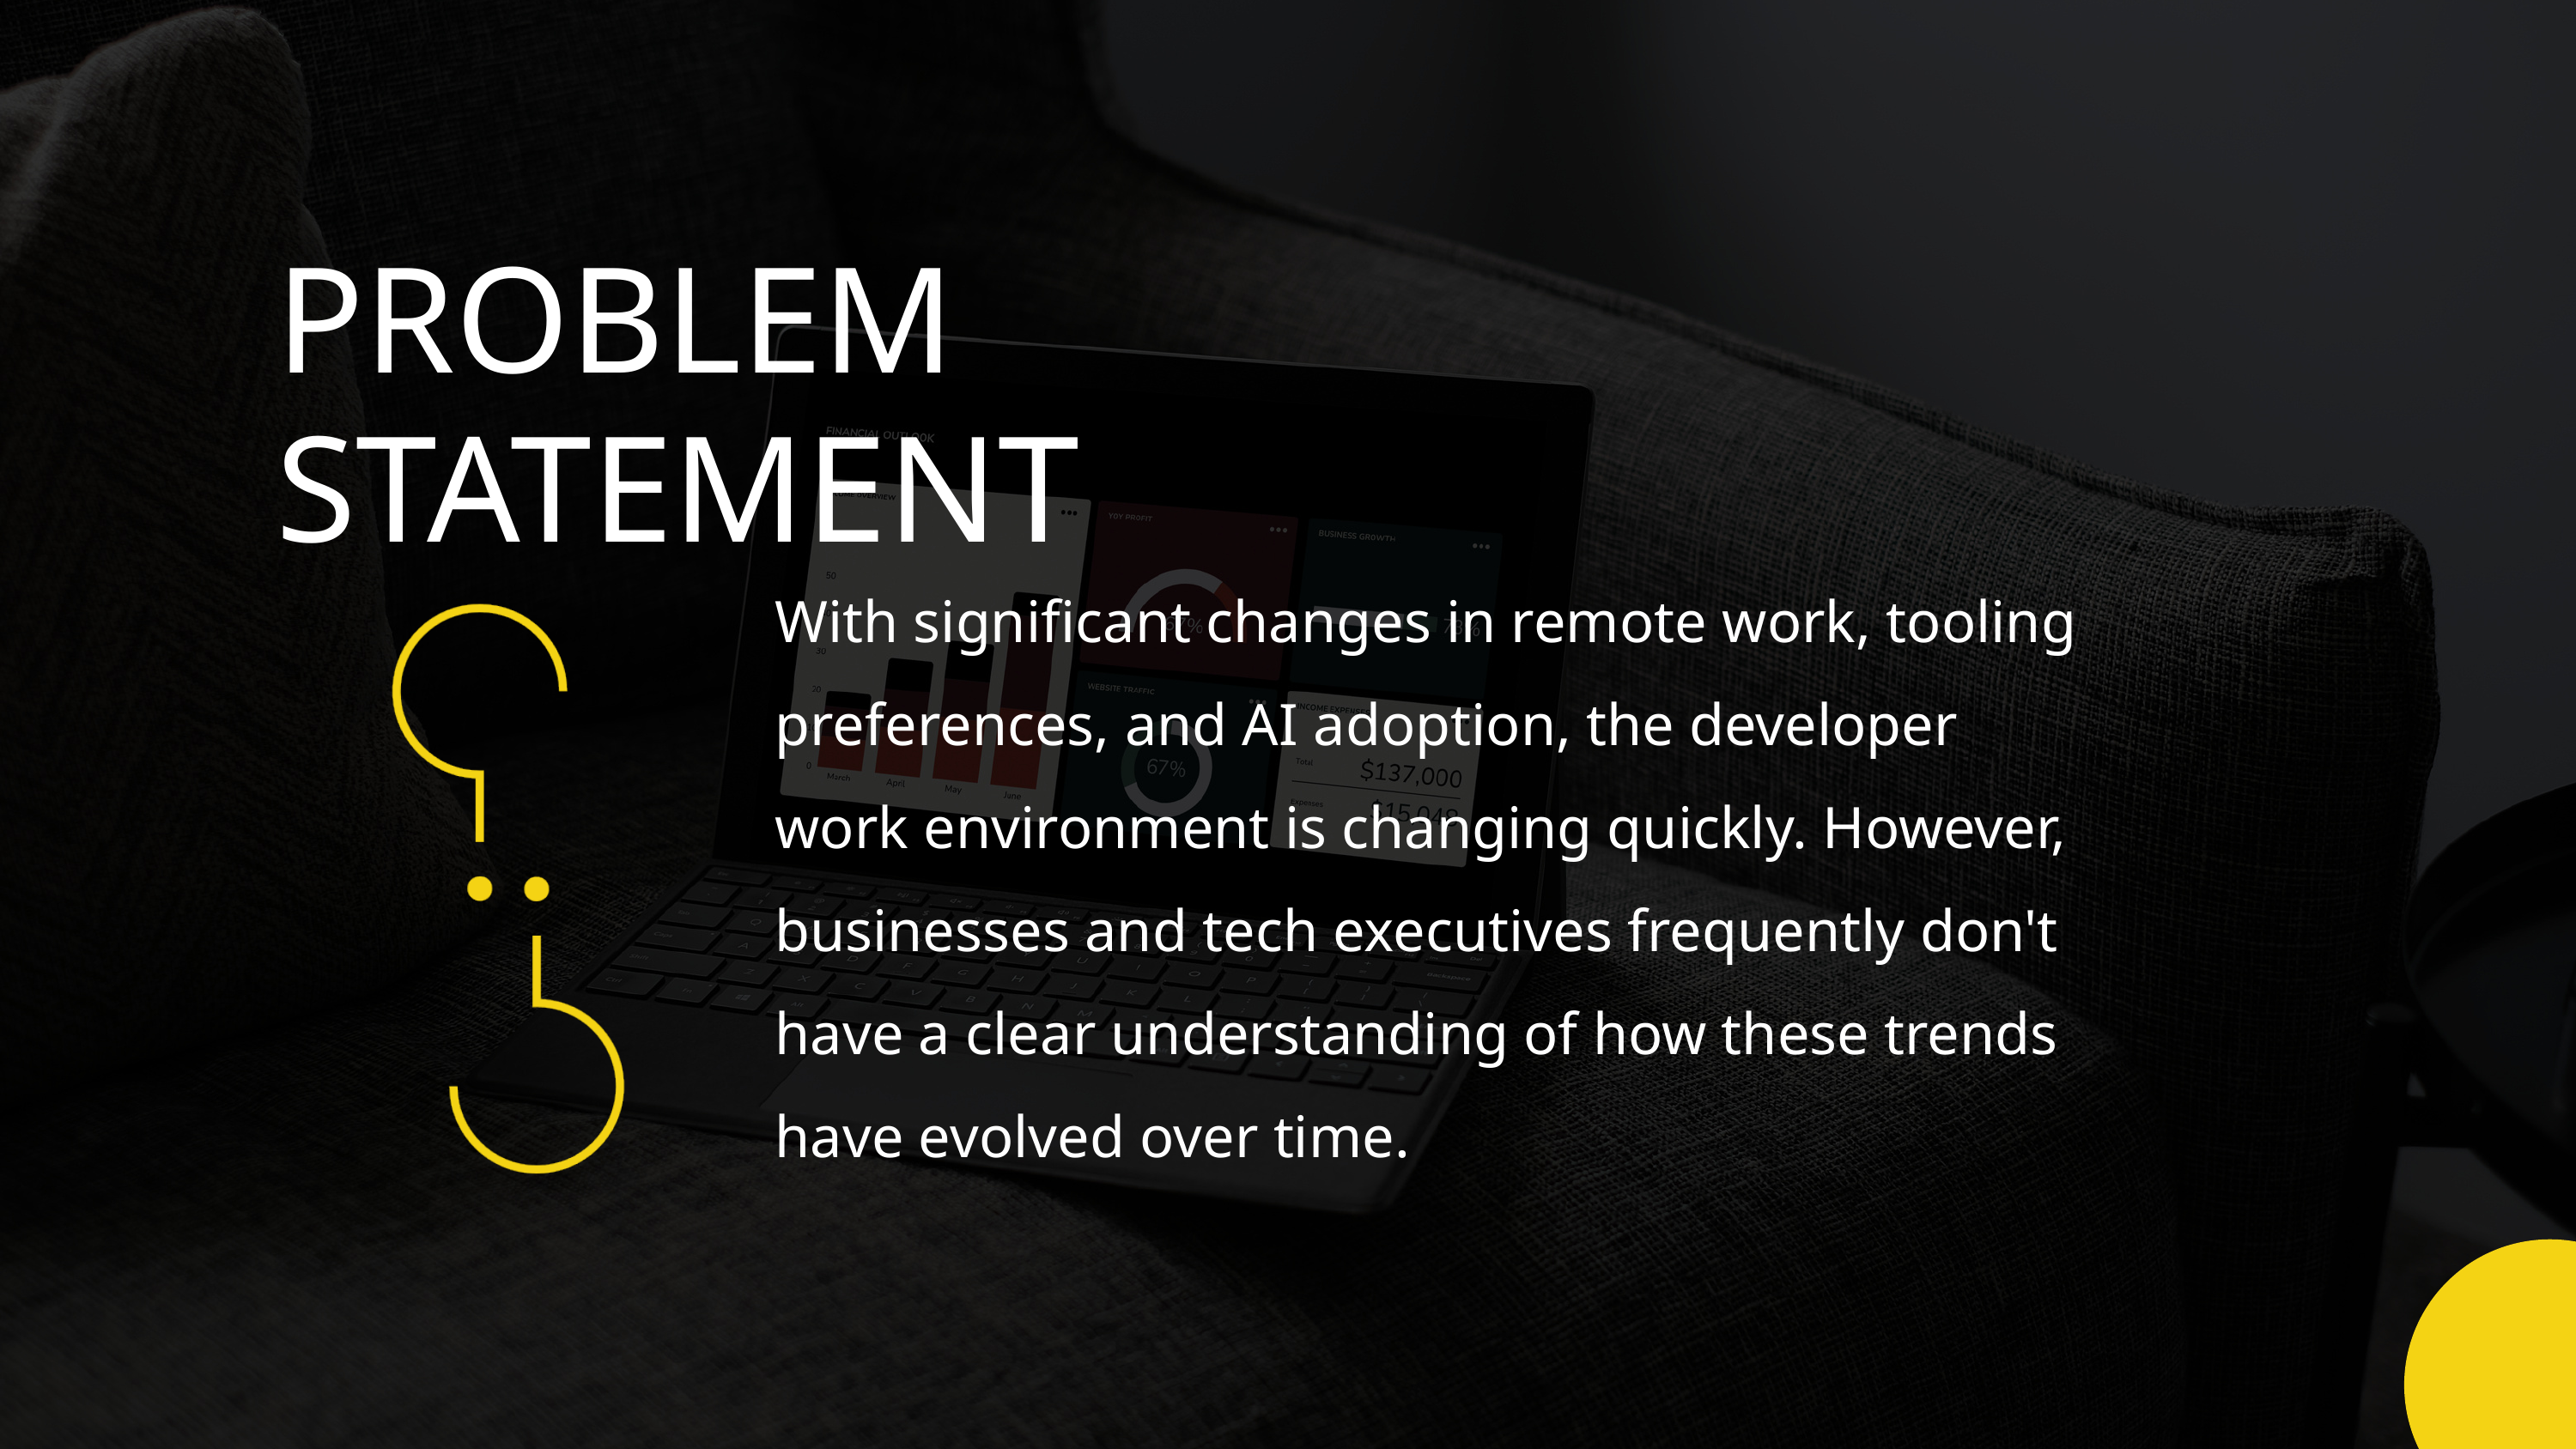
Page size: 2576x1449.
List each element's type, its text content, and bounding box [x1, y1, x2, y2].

text_box PROBLEM STATEMENT [276, 233, 1210, 571]
text_box With significant changes in remote work, tooling preferences, and AI adoption, the developer work environment is changing quickly. However, businesses and tech executives frequently don't have a clear understanding of how these trends have evolved over time. [762, 544, 2115, 1176]
picture [275, 549, 741, 1229]
text_box [2403, 1239, 2576, 1449]
text_box [0, 0, 2576, 1449]
